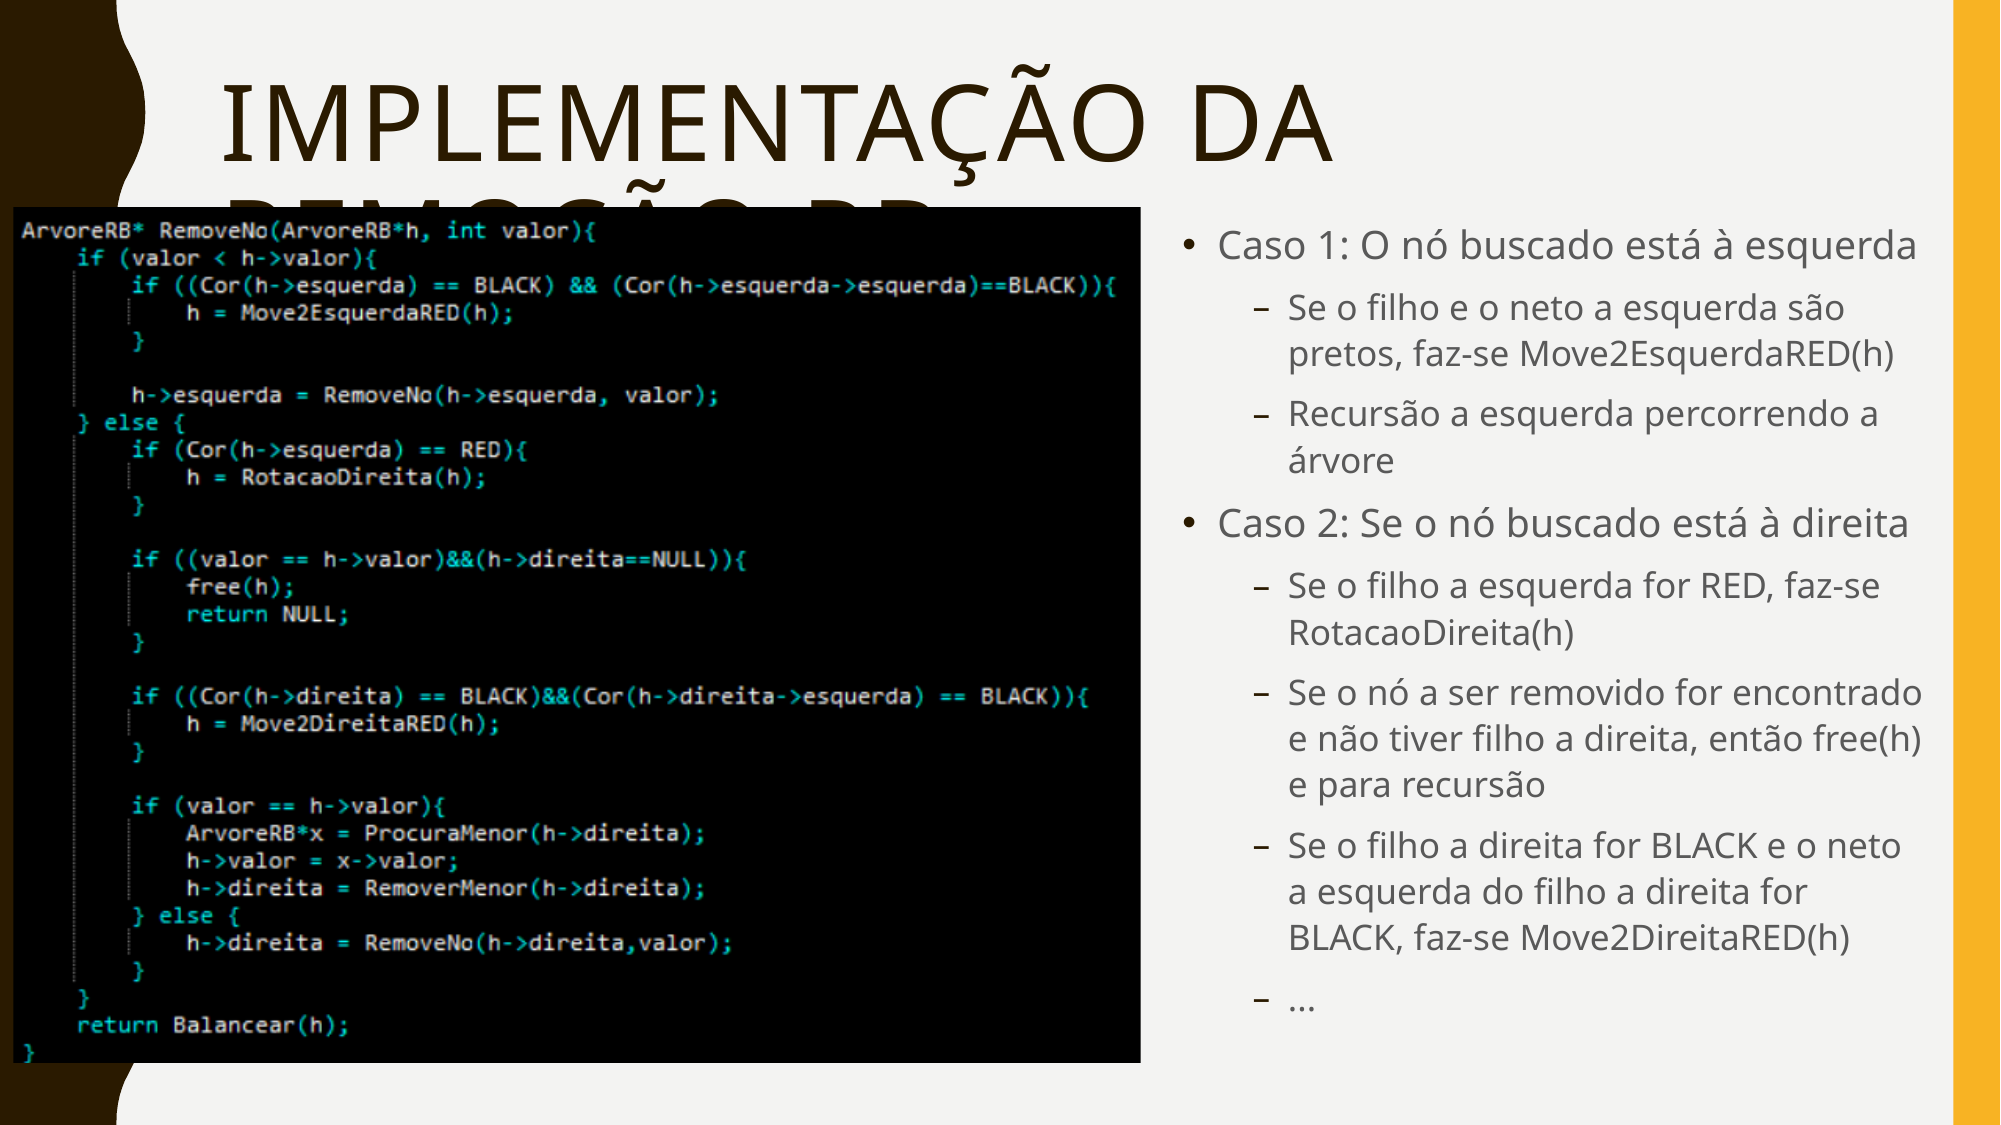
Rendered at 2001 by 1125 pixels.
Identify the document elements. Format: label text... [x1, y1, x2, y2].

picture [13, 207, 1141, 1063]
list Caso 1: O nó buscado está à esquerda Se o filho e o neto a esquerda são pretos, faz-se Move2EsquerdaRED(h) Recursão a esquerda percorrendo a árvore Caso 2: Se o nó buscado está à direita Se o filho a esquerda for RED, faz-se RotacaoDireita(h) Se o nó a ser removido for encontrado e não tiver filho a direita, então free(h) e para recursão Se o filho a direita for BLACK e o neto a esquerda do filho a direita for BLACK, faz-se Move2DireitaRED(h) ... [1167, 207, 1941, 1089]
title IMPLEMENTAÇÃO DA REMOÇÃO RB [205, 62, 1875, 308]
